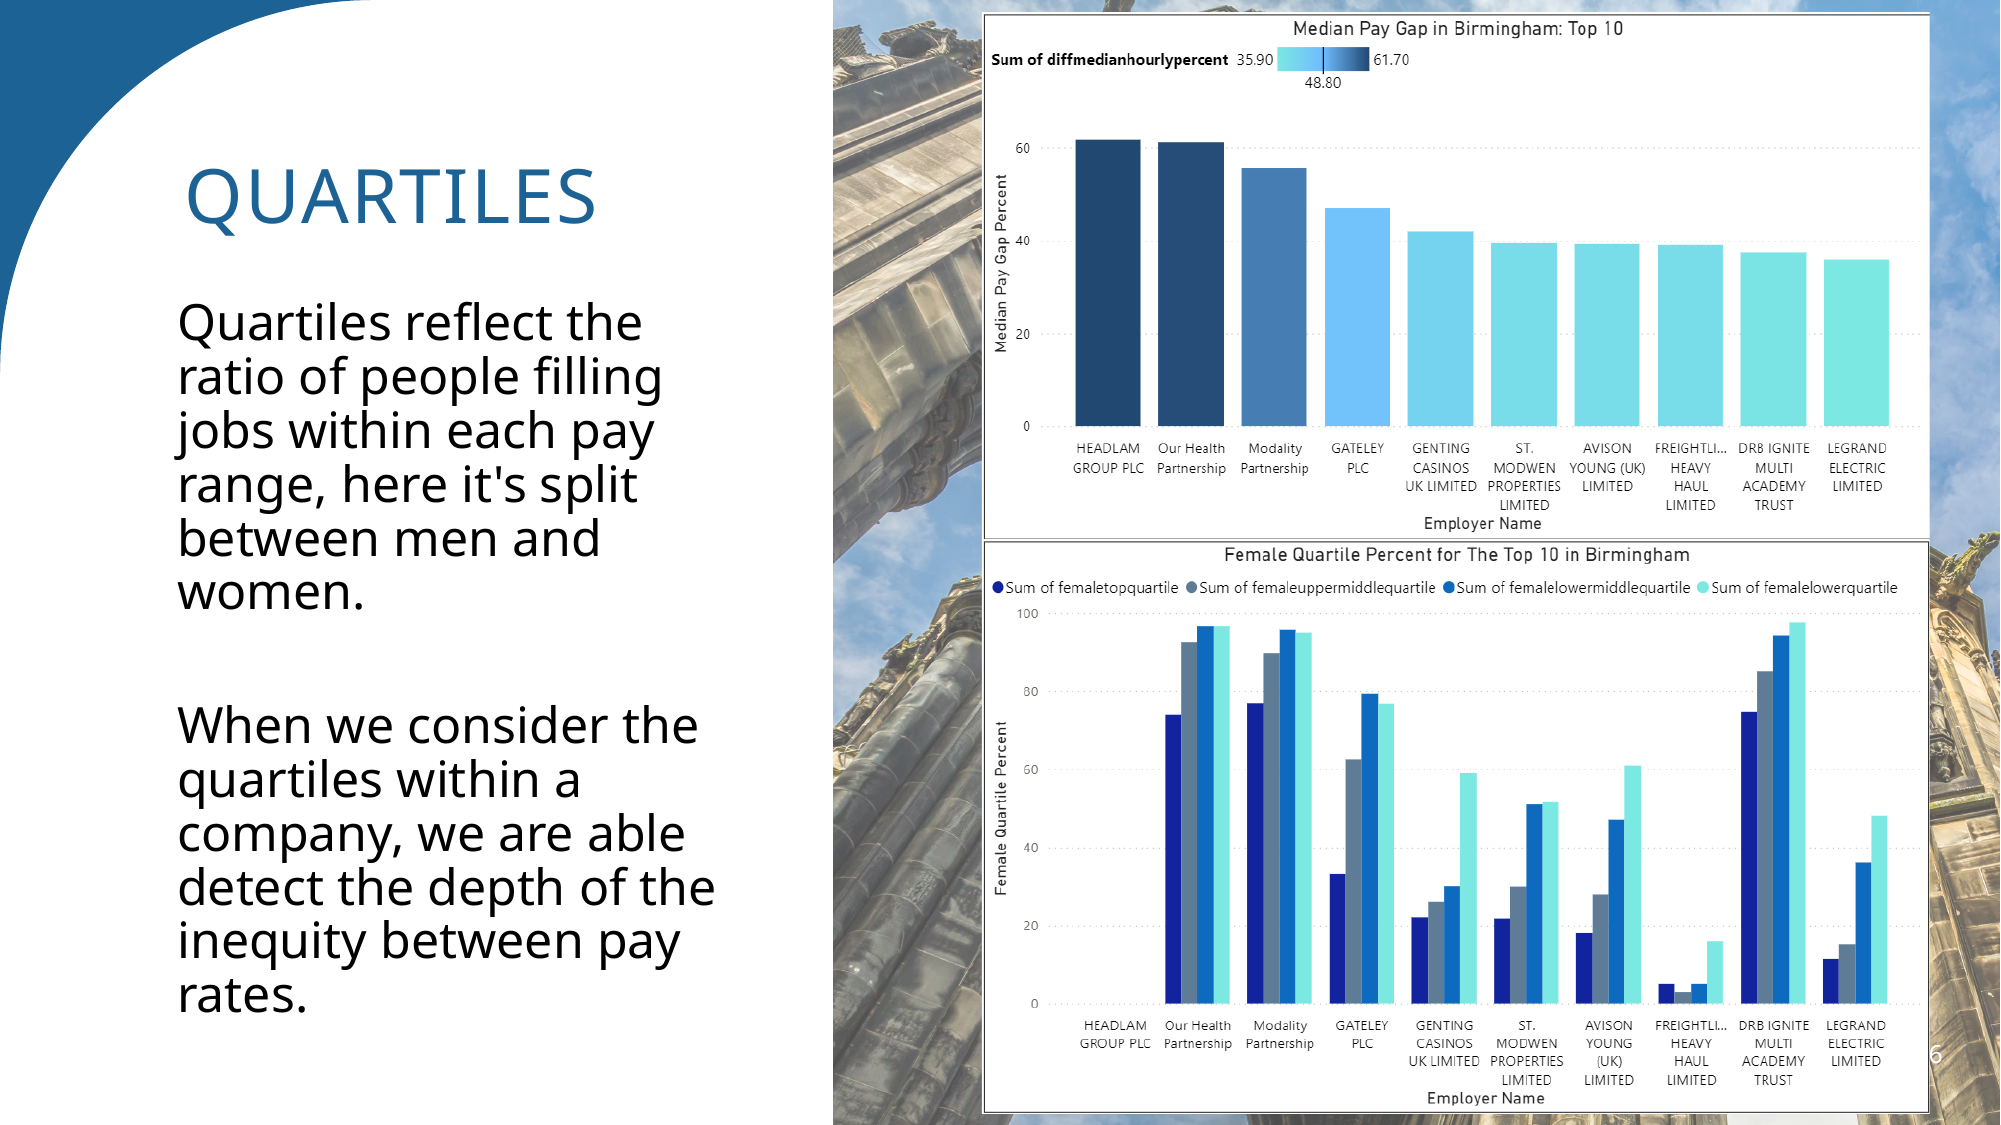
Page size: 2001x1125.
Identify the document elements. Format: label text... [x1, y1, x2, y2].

picture [832, 0, 2000, 1125]
list Quartiles reflect the ratio of people filling jobs within each pay range, here it's split between men and women. When we consider the quartiles within a company, we are able detect the depth of the inequity between pay rates. [169, 289, 758, 1029]
title Quartiles [169, 56, 825, 347]
